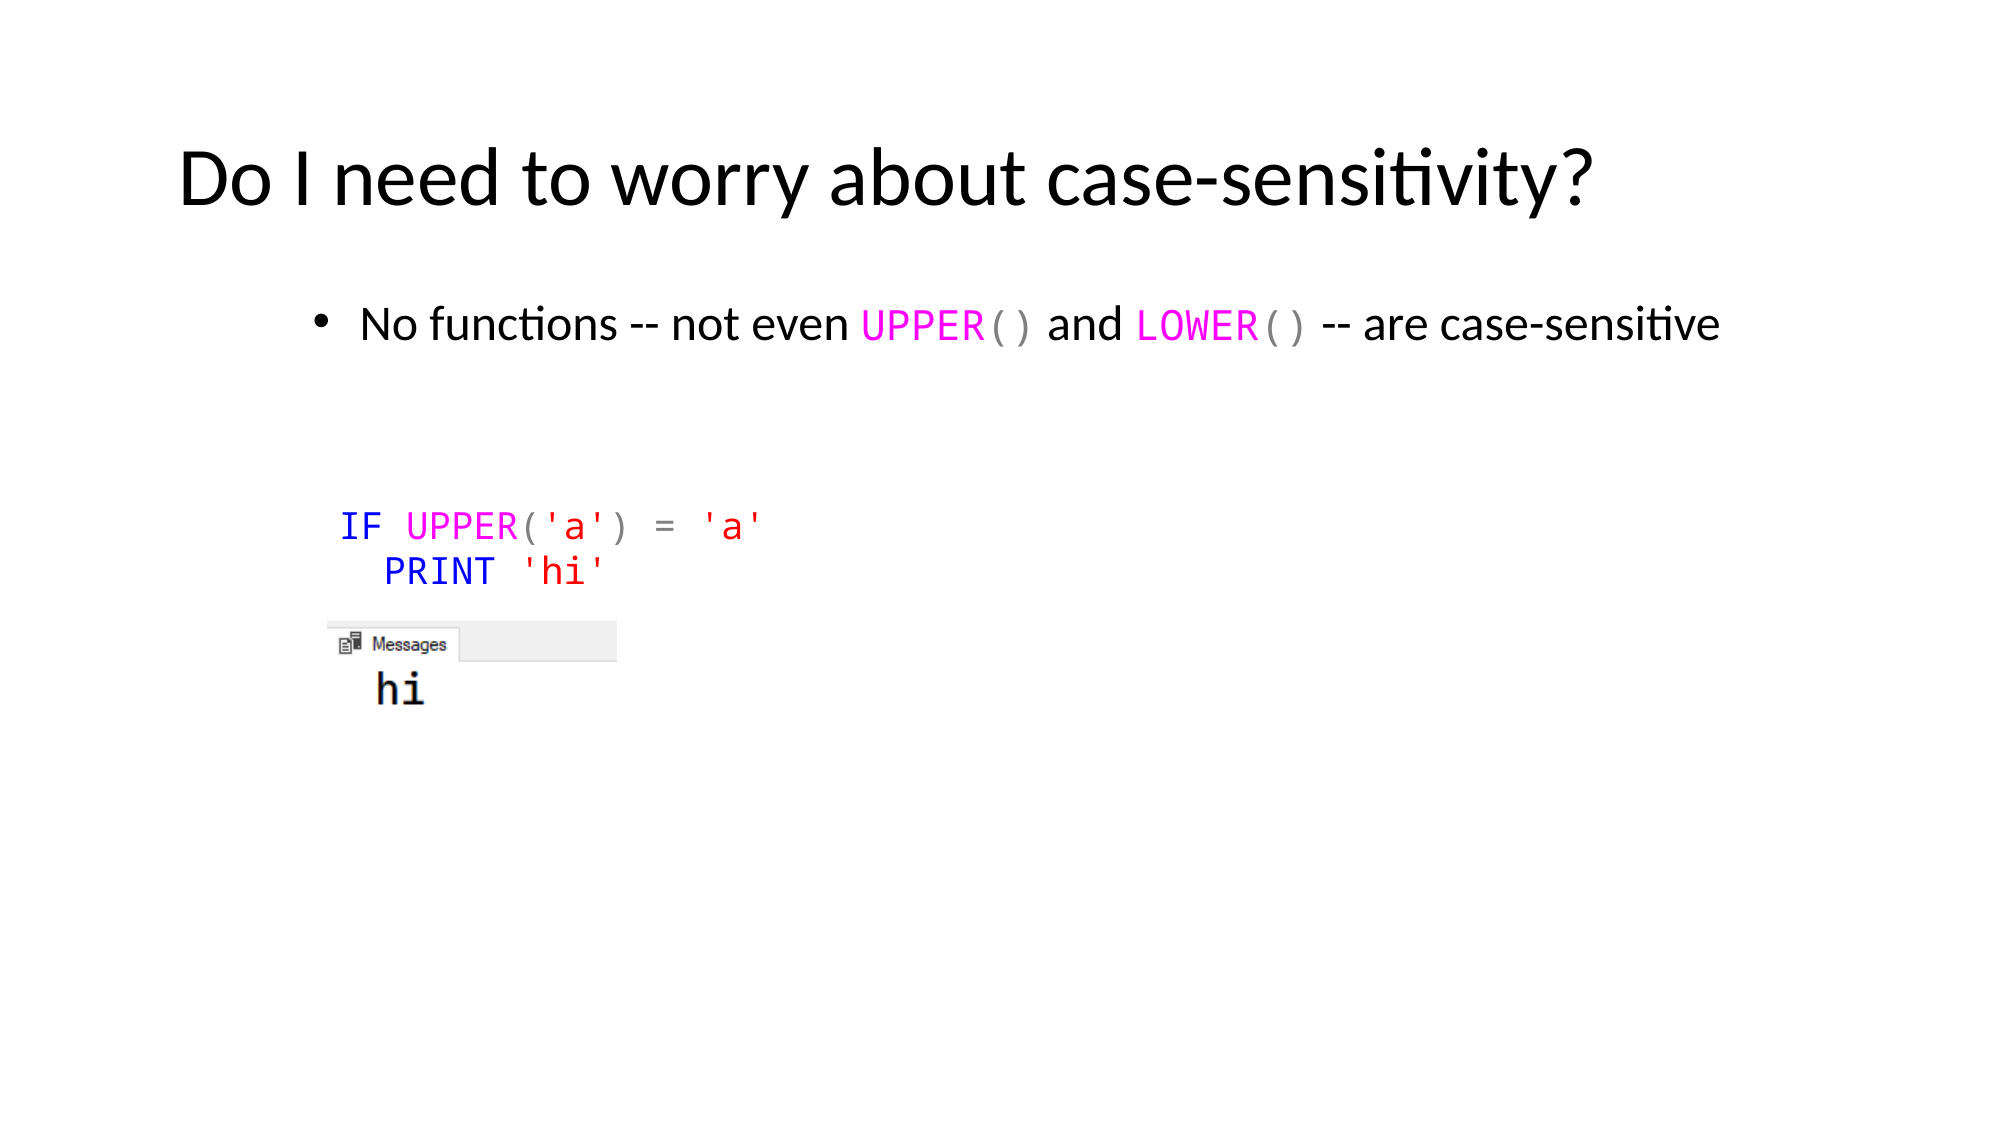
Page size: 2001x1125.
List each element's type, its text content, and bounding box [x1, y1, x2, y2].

text_box Do I need to worry about case-sensitivity? [163, 114, 1703, 230]
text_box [323, 494, 1325, 749]
text_box No functions -- not even UPPER() and LOWER() -- are case-sensitive [297, 283, 1738, 358]
